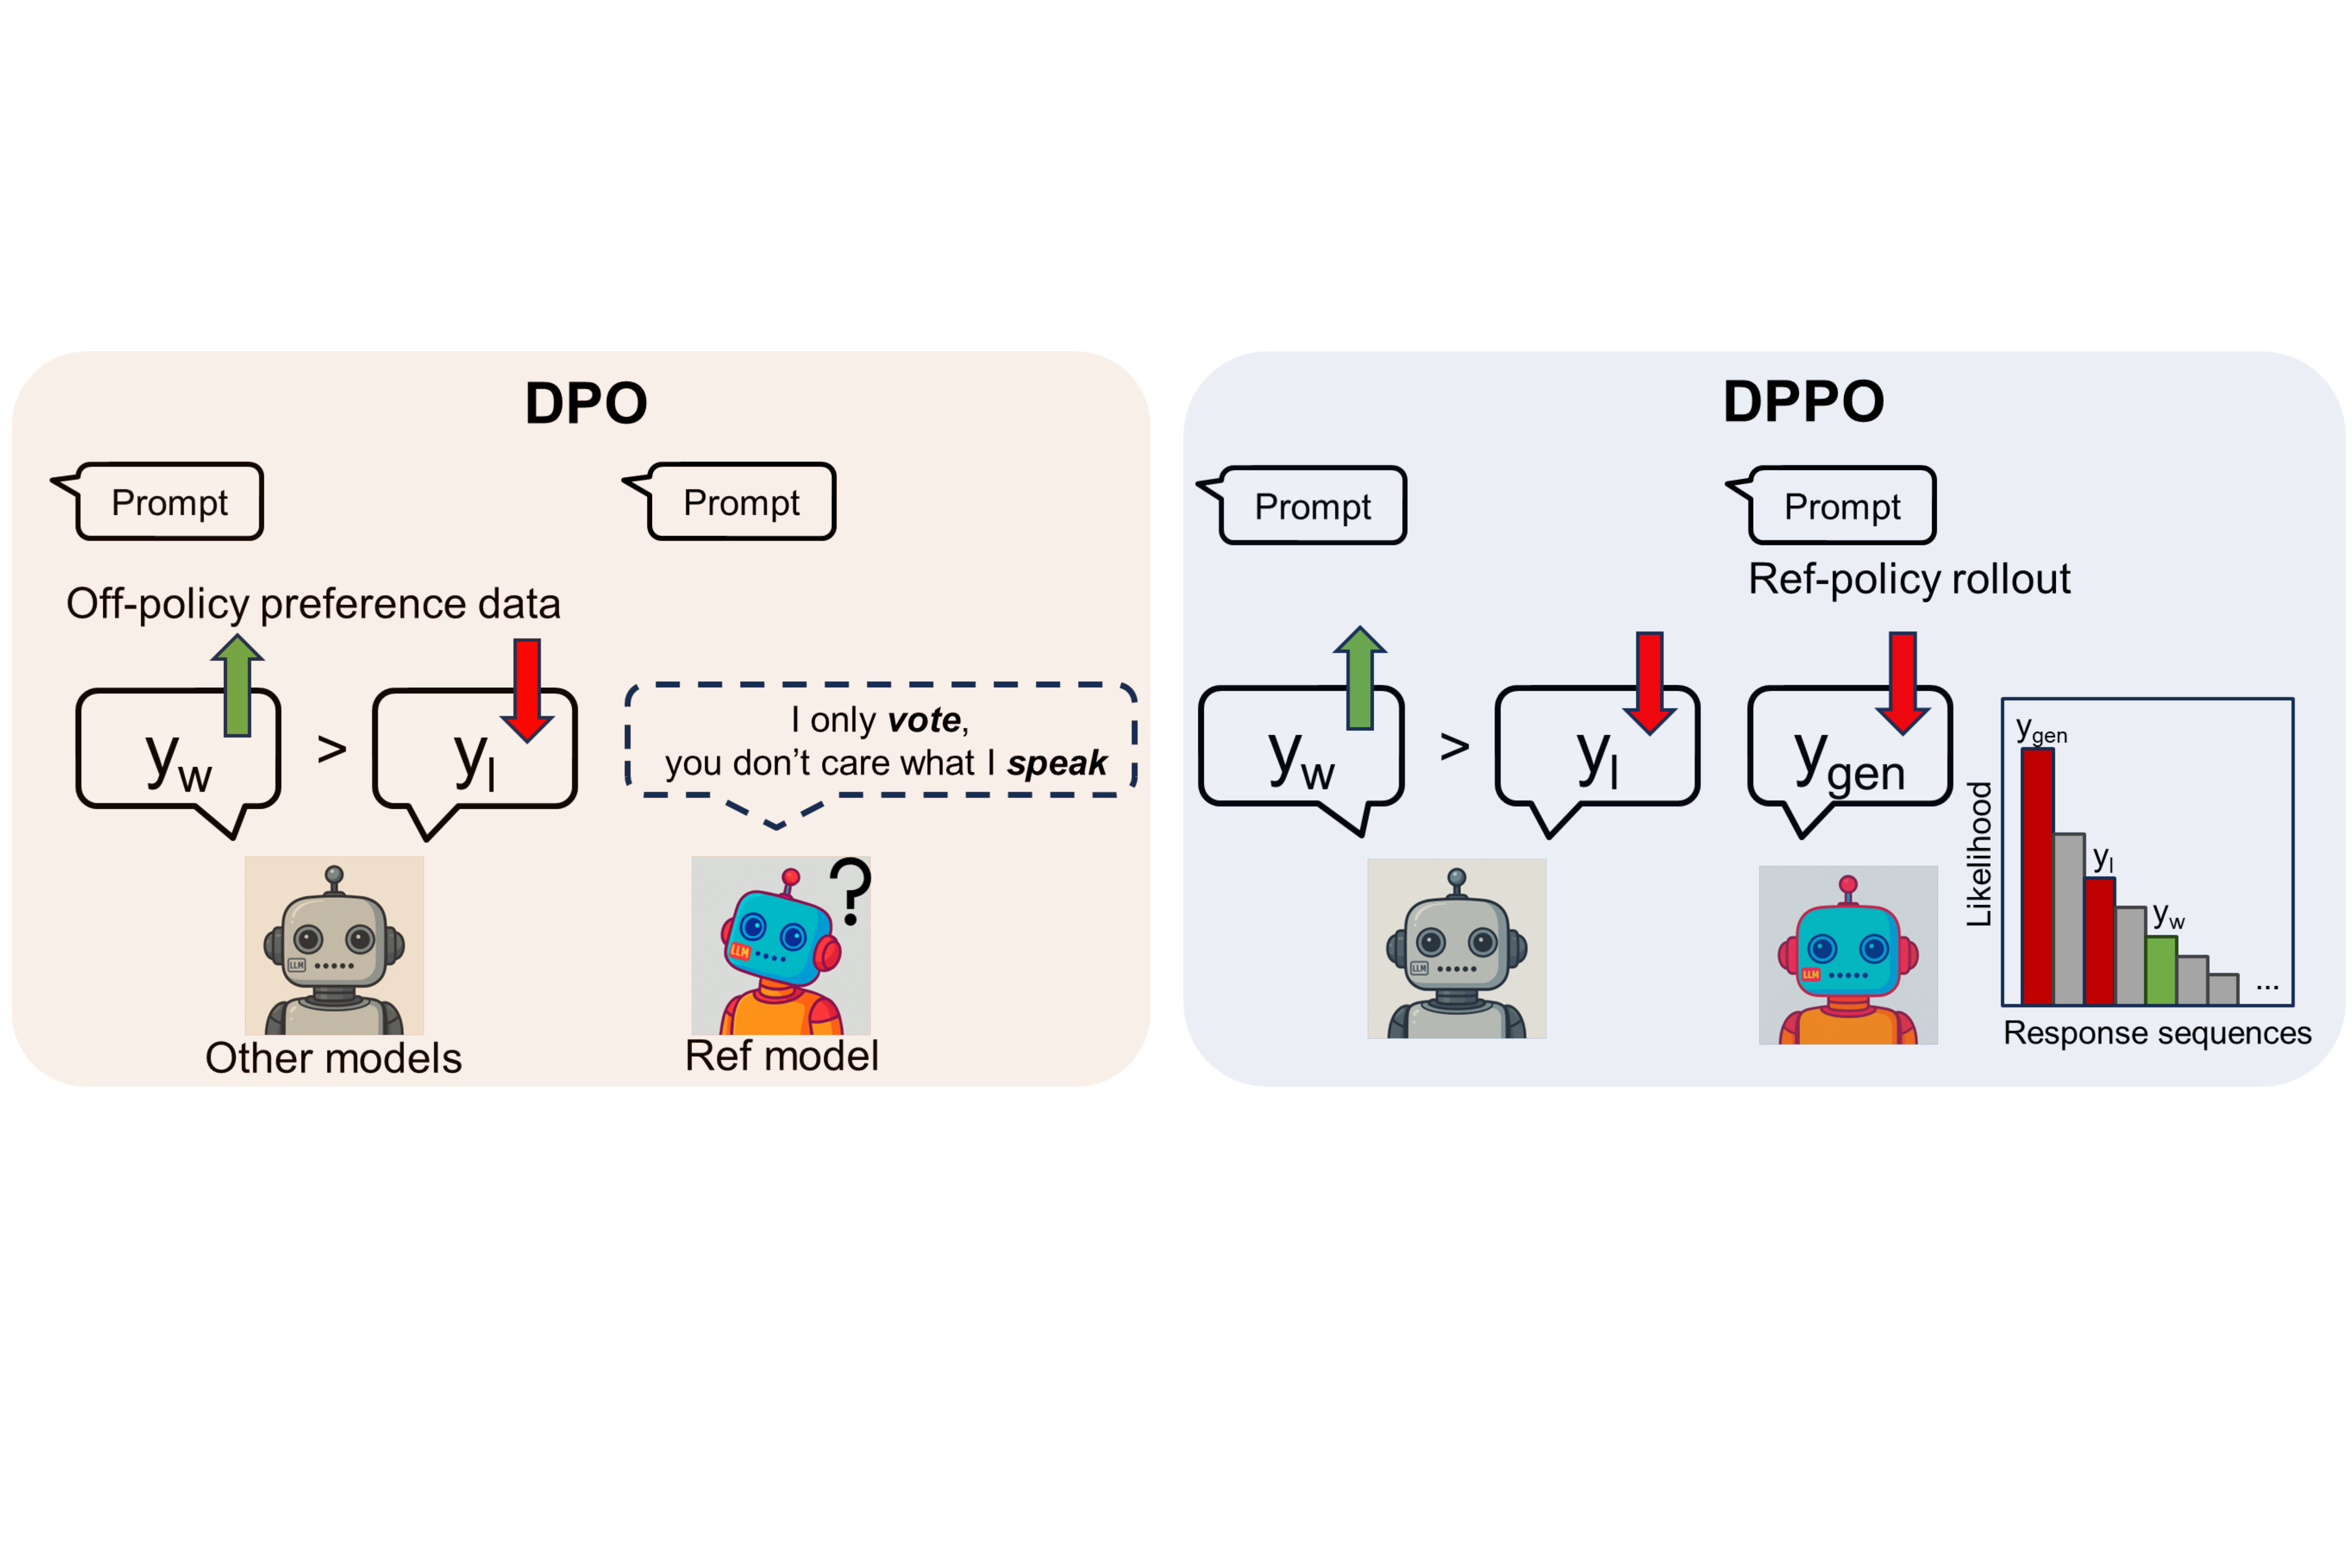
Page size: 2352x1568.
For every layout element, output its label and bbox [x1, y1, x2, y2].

picture [12, 348, 2352, 1110]
